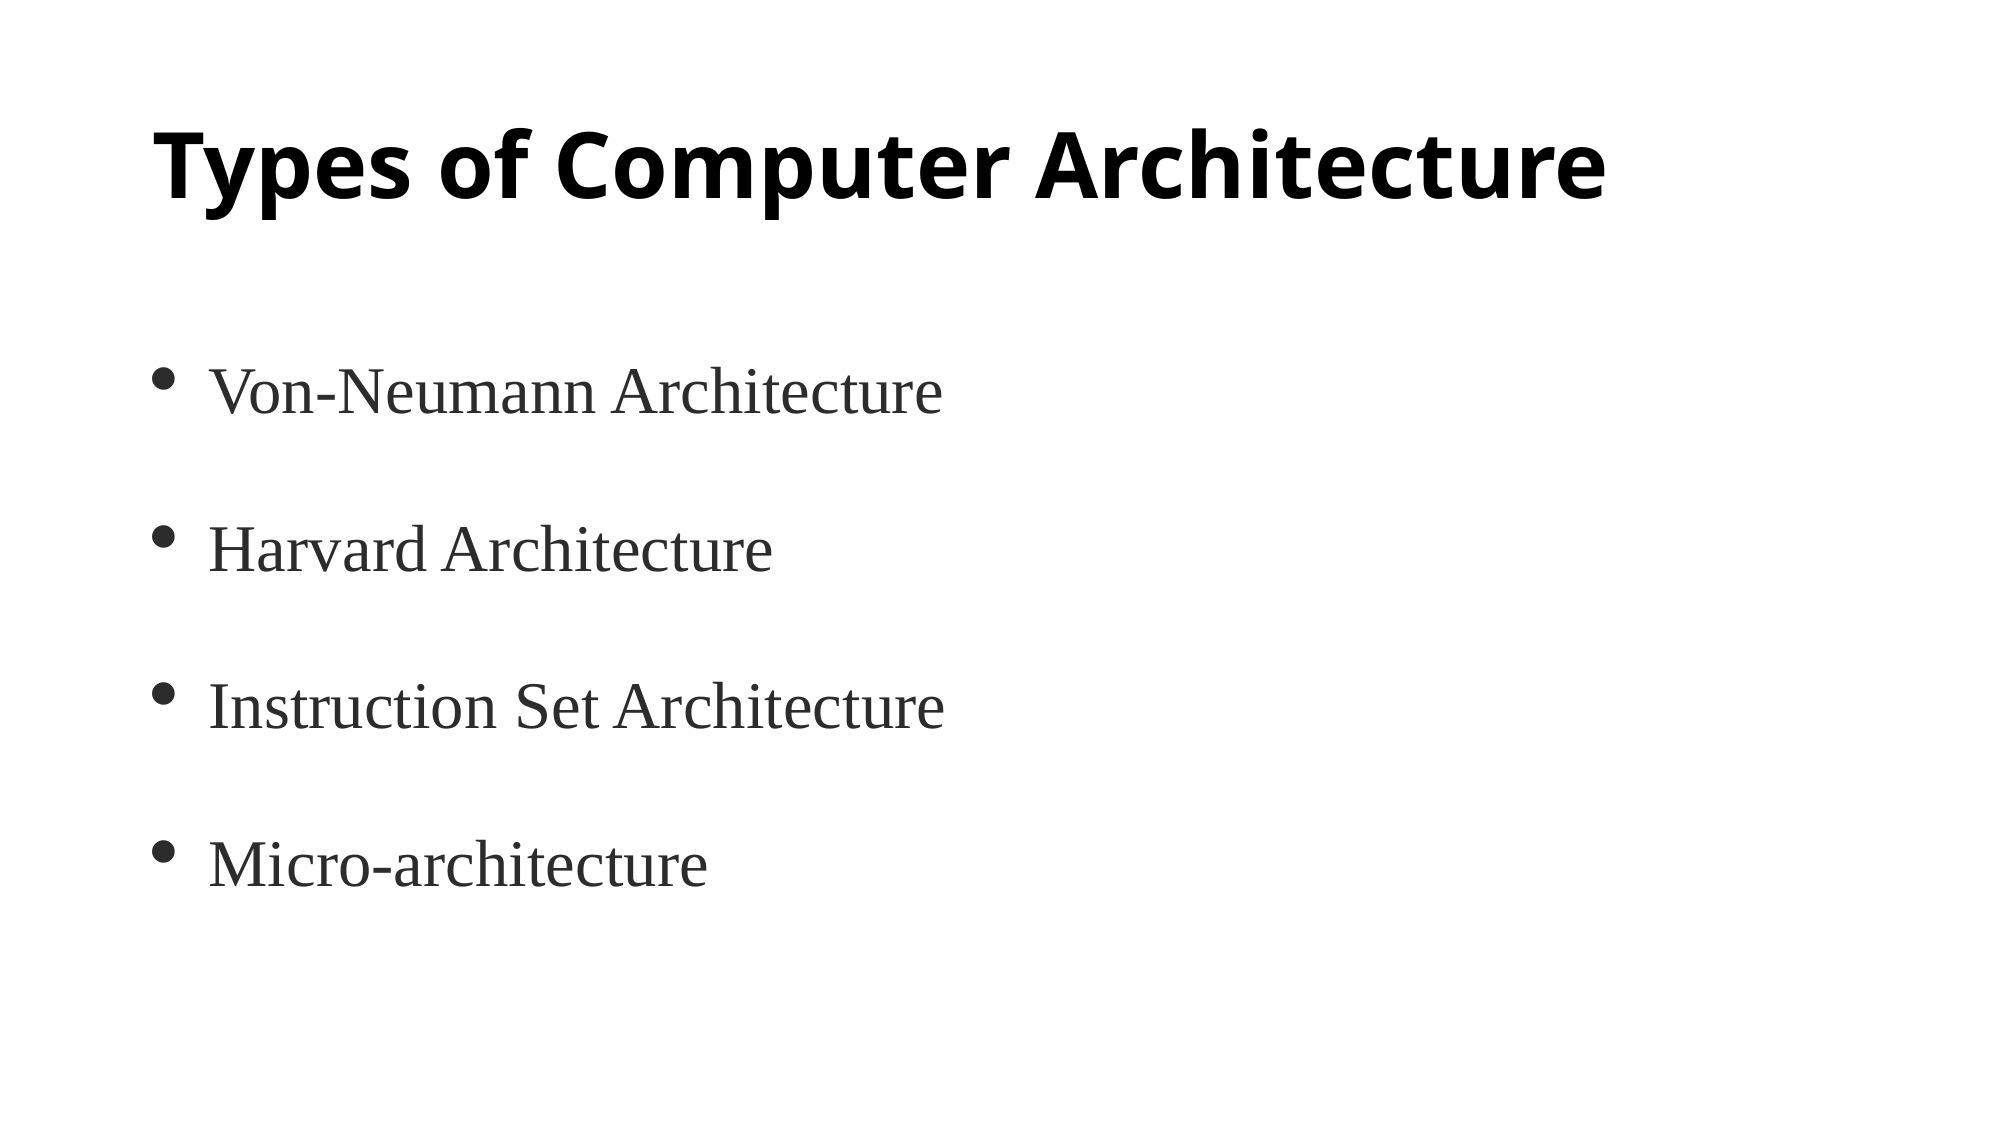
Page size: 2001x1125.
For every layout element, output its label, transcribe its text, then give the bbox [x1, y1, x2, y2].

list Von-Neumann Architecture Harvard Architecture Instruction Set Architecture Micro-architecture [137, 299, 1863, 1014]
title Types of Computer Architecture [137, 59, 1863, 278]
